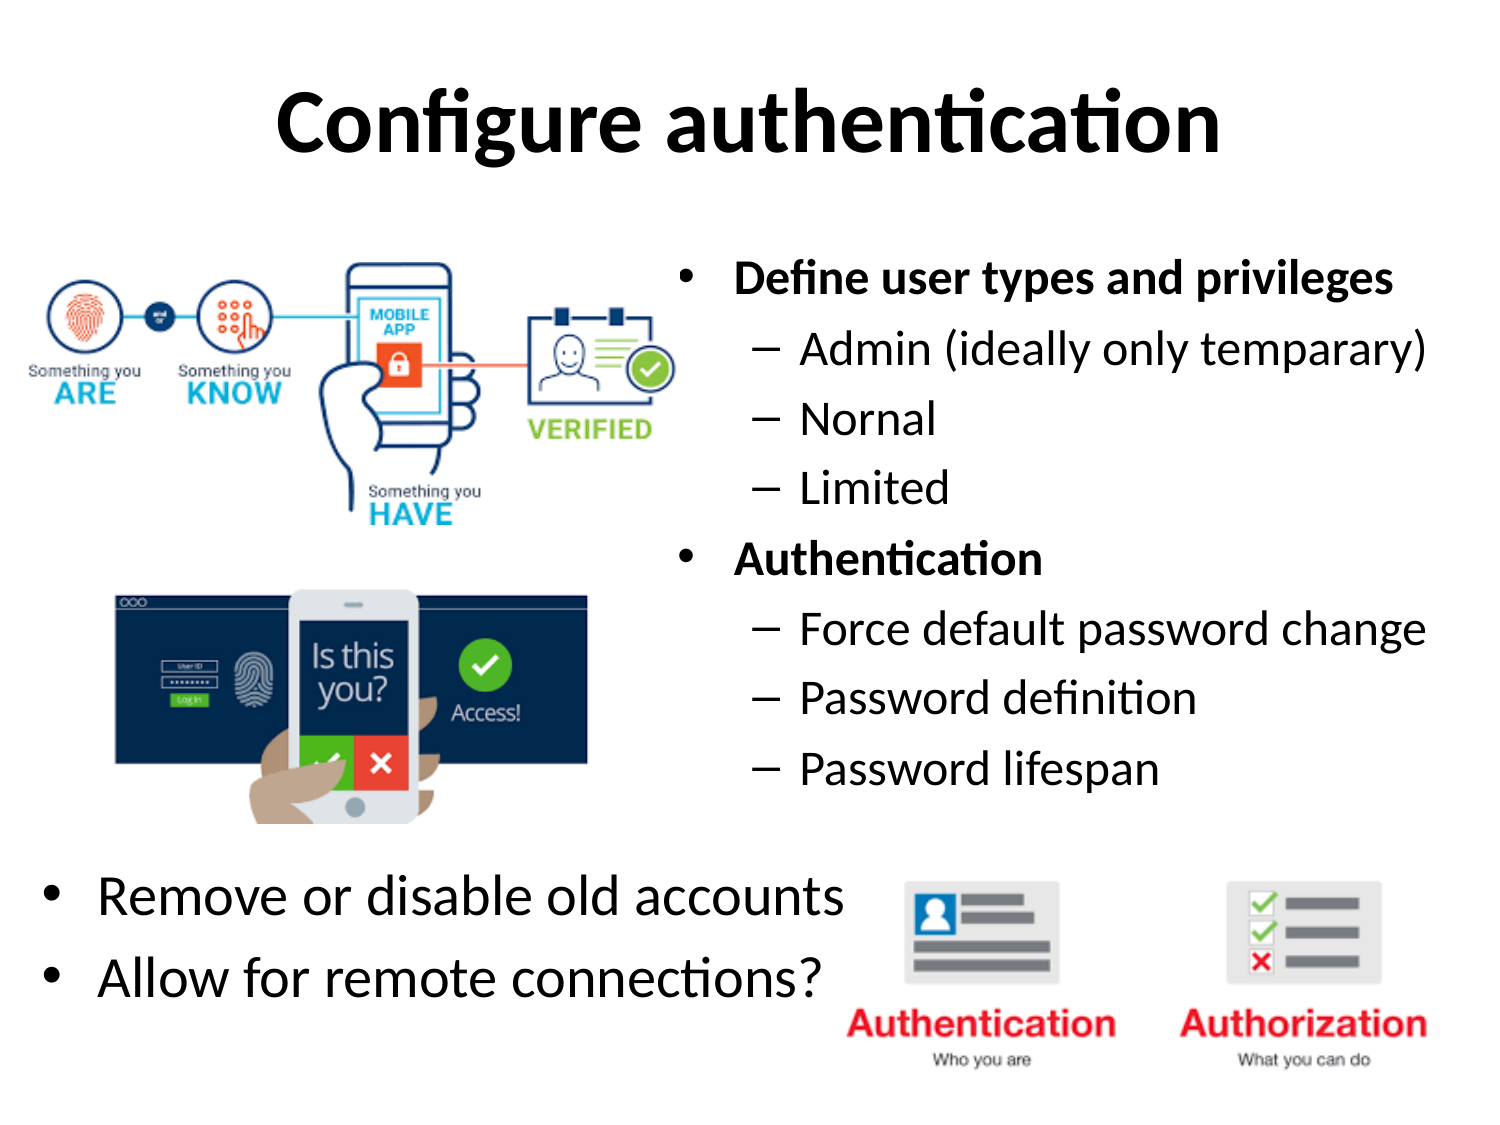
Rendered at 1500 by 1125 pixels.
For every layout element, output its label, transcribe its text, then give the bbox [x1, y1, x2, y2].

title Configure authentication [75, 45, 1425, 188]
list Define user types and privileges Admin (ideally only temparary) Nornal Limited Authentication Force default password change Password definition Password lifespan [662, 237, 1500, 824]
picture [104, 574, 601, 824]
picture [24, 262, 680, 526]
picture [398, 509, 409, 526]
picture [824, 837, 1462, 1108]
text_box Remove or disable old accounts Allow for remote connections? [26, 849, 819, 1017]
